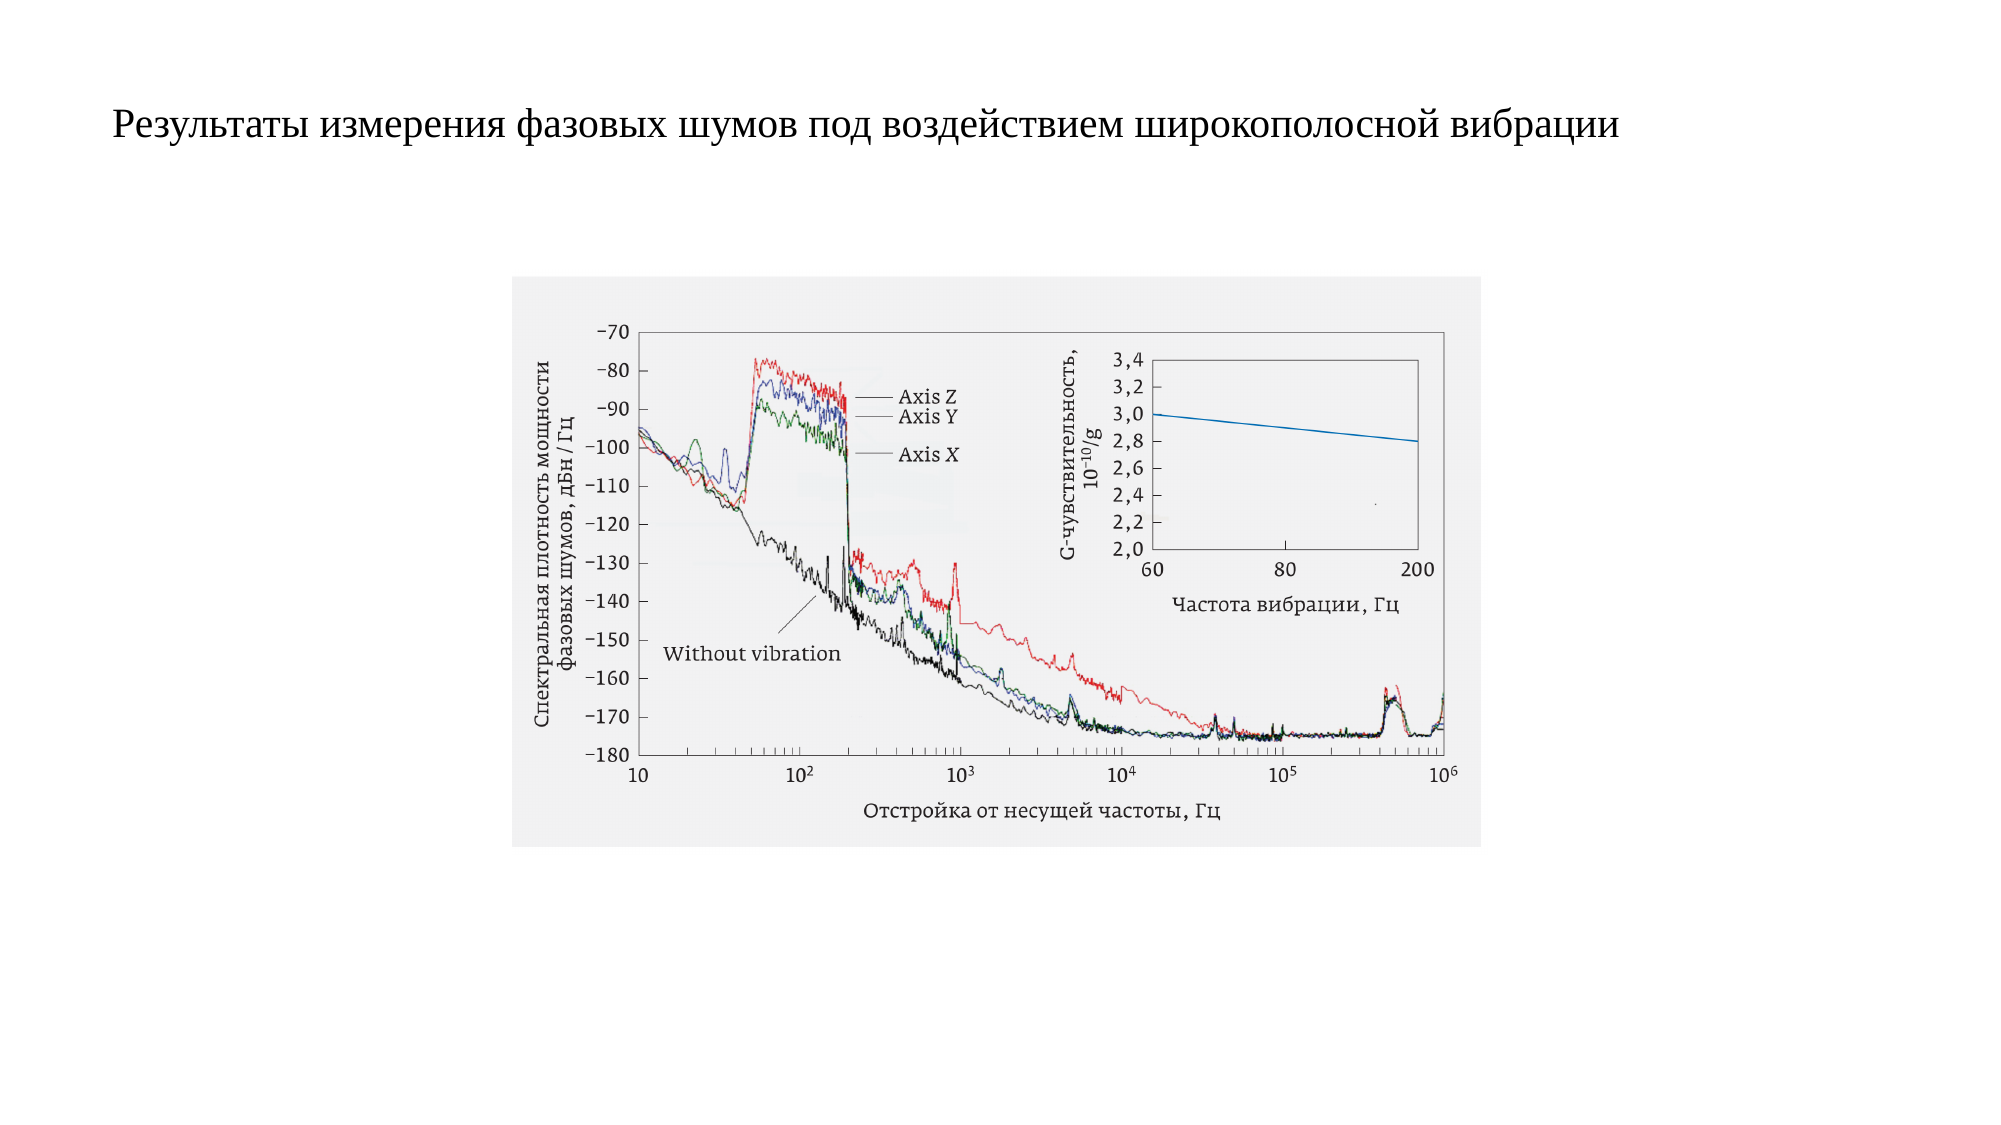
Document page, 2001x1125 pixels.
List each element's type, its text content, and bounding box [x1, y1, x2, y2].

text_box Результаты измерения фазовых шумов под воздействием широкополосной вибрации [97, 84, 1734, 153]
picture [512, 269, 1488, 855]
